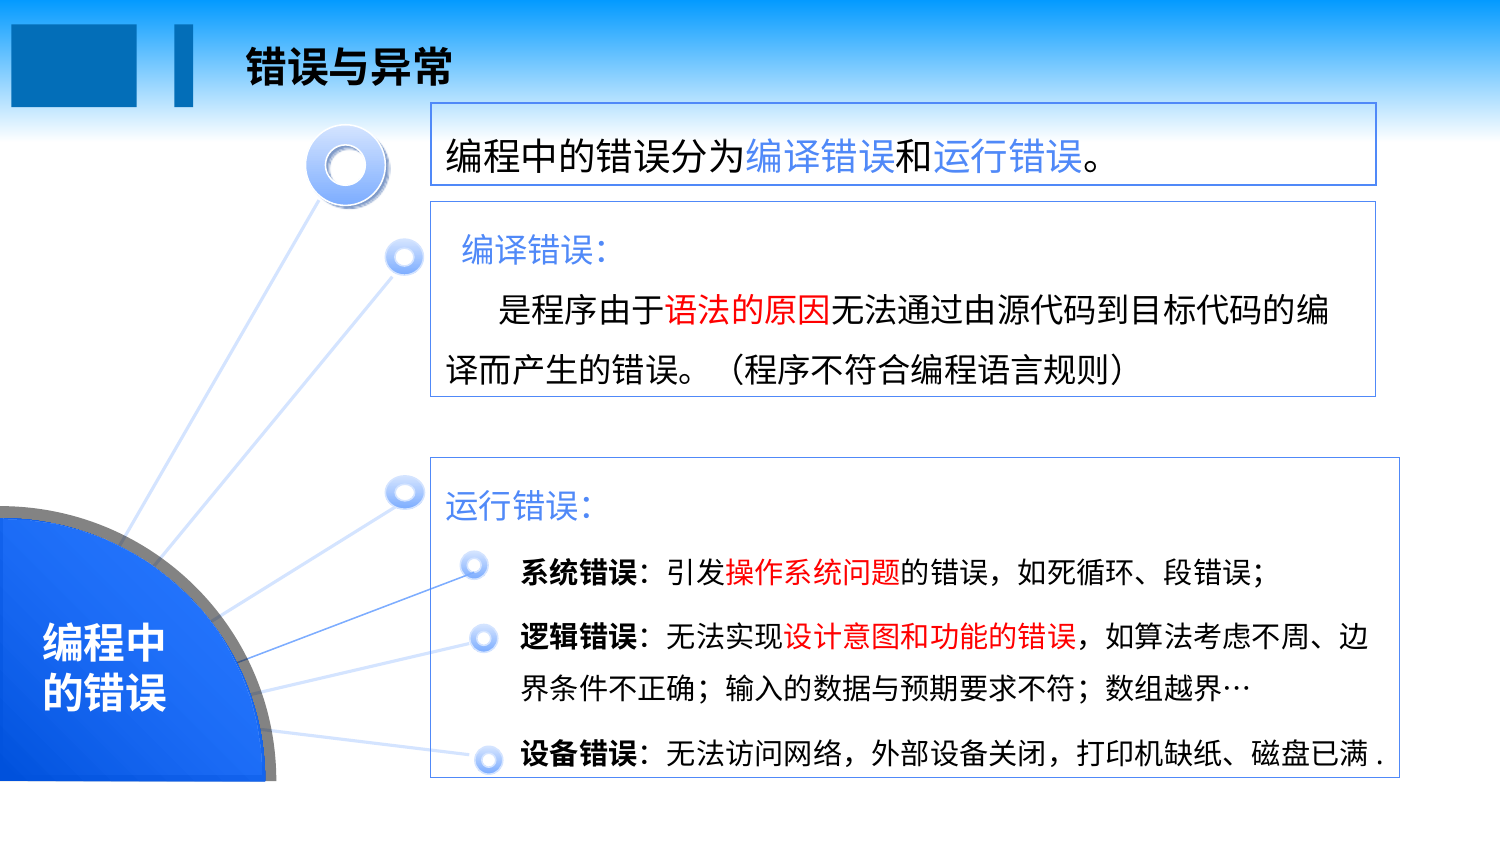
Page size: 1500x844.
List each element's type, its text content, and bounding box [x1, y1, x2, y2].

text_box 编译错误： 是程序由于语法的原因无法通过由源代码到目标代码的编译而产生的错误。（程序不符合编程语言规则） [430, 201, 1376, 397]
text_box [0, 505, 277, 782]
text_box 编程中的错误分为编译错误和运行错误。 [430, 102, 1376, 186]
text_box [305, 124, 386, 206]
text_box [385, 475, 425, 510]
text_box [11, 24, 880, 108]
text_box 运行错误： 系统错误：引发操作系统问题的错误，如死循环、段错误； 逻辑错误：无法实现设计意图和功能的错误，如算法考虑不周、边界条件不正确；输入的数据与预期要求不符；数组越界… 设备错误：无法访问网络，外部设备关闭，打印机缺纸、磁盘已满. [430, 457, 1400, 778]
text_box [385, 239, 424, 276]
text_box [474, 746, 503, 775]
